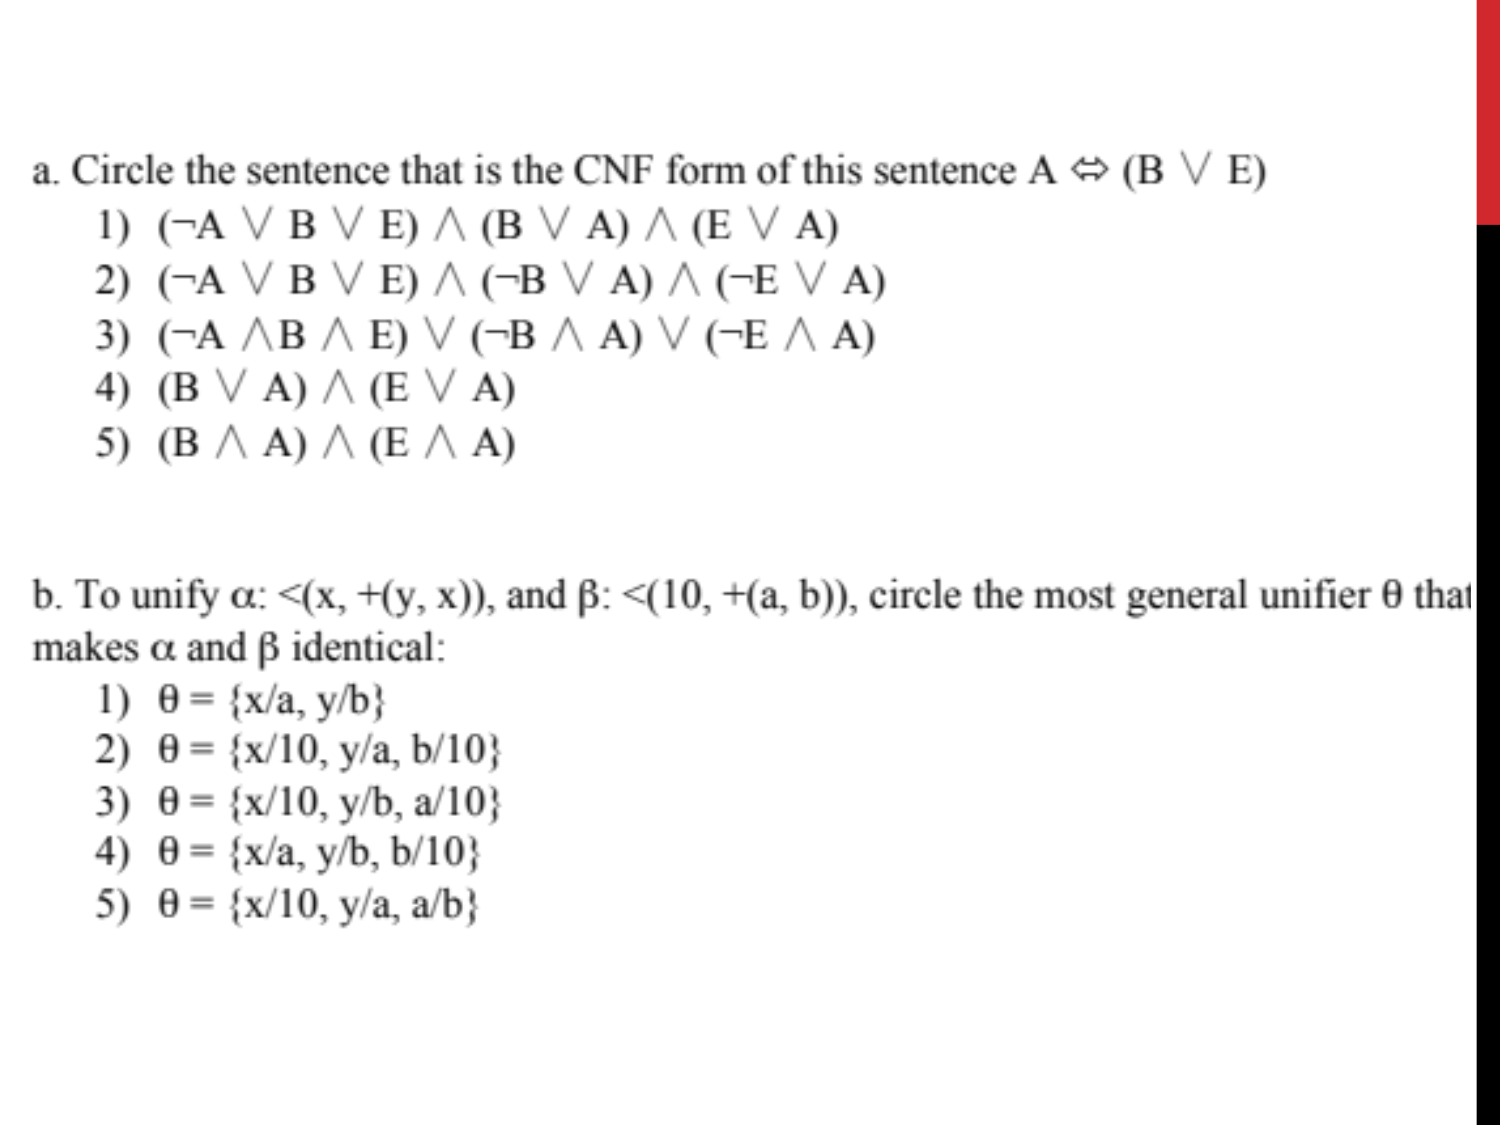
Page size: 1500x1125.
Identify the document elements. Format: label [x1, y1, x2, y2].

list [24, 124, 1472, 956]
